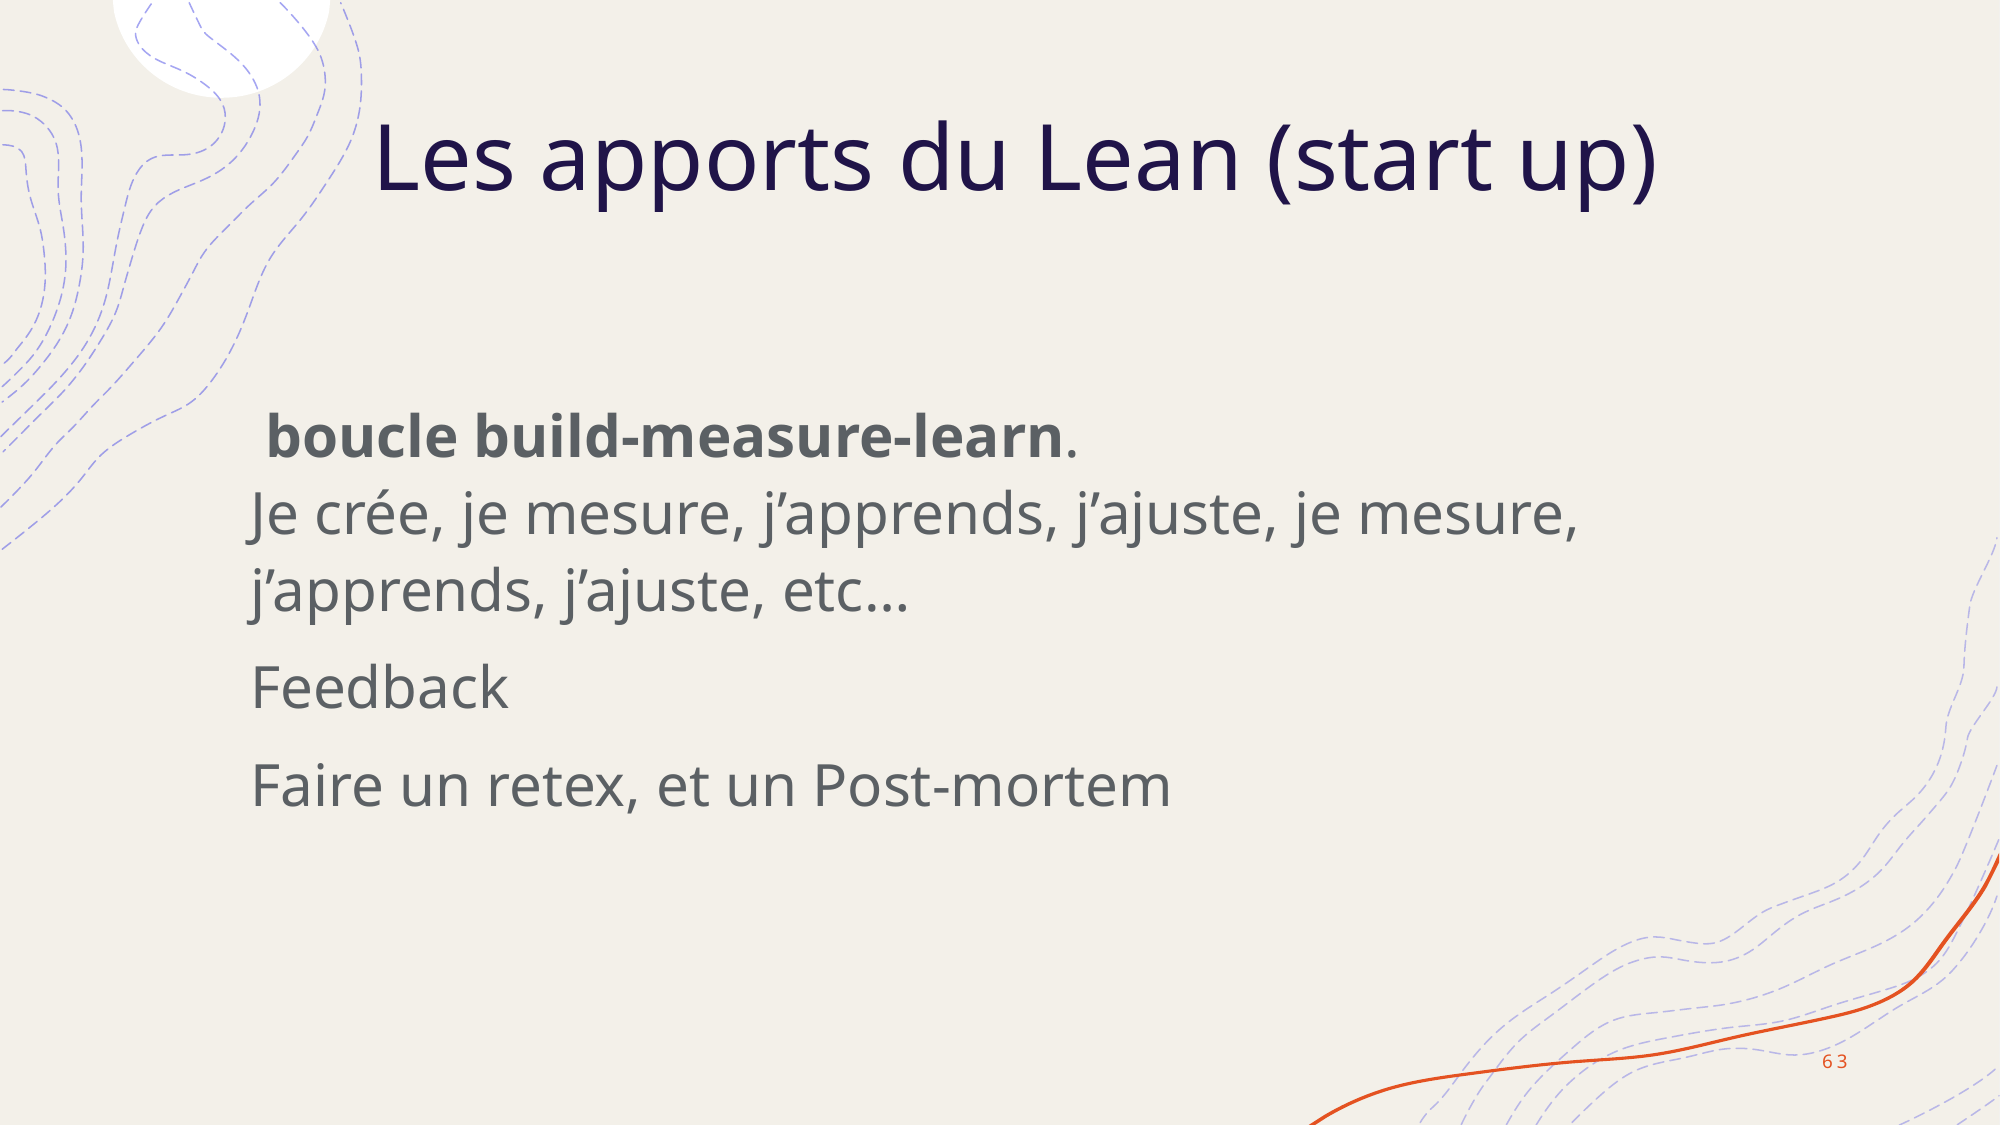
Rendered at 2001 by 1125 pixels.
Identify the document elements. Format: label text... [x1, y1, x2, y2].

slide_number 63 [1625, 1042, 1863, 1103]
title Les apports du Lean (start up) [196, 91, 1835, 309]
list boucle build-measure-learn. Je crée, je mesure, j’apprends, j’ajuste, je mesure, j’apprends, j’ajuste, etc… Feedback Faire un retex, et un Post-mortem [235, 384, 1765, 968]
